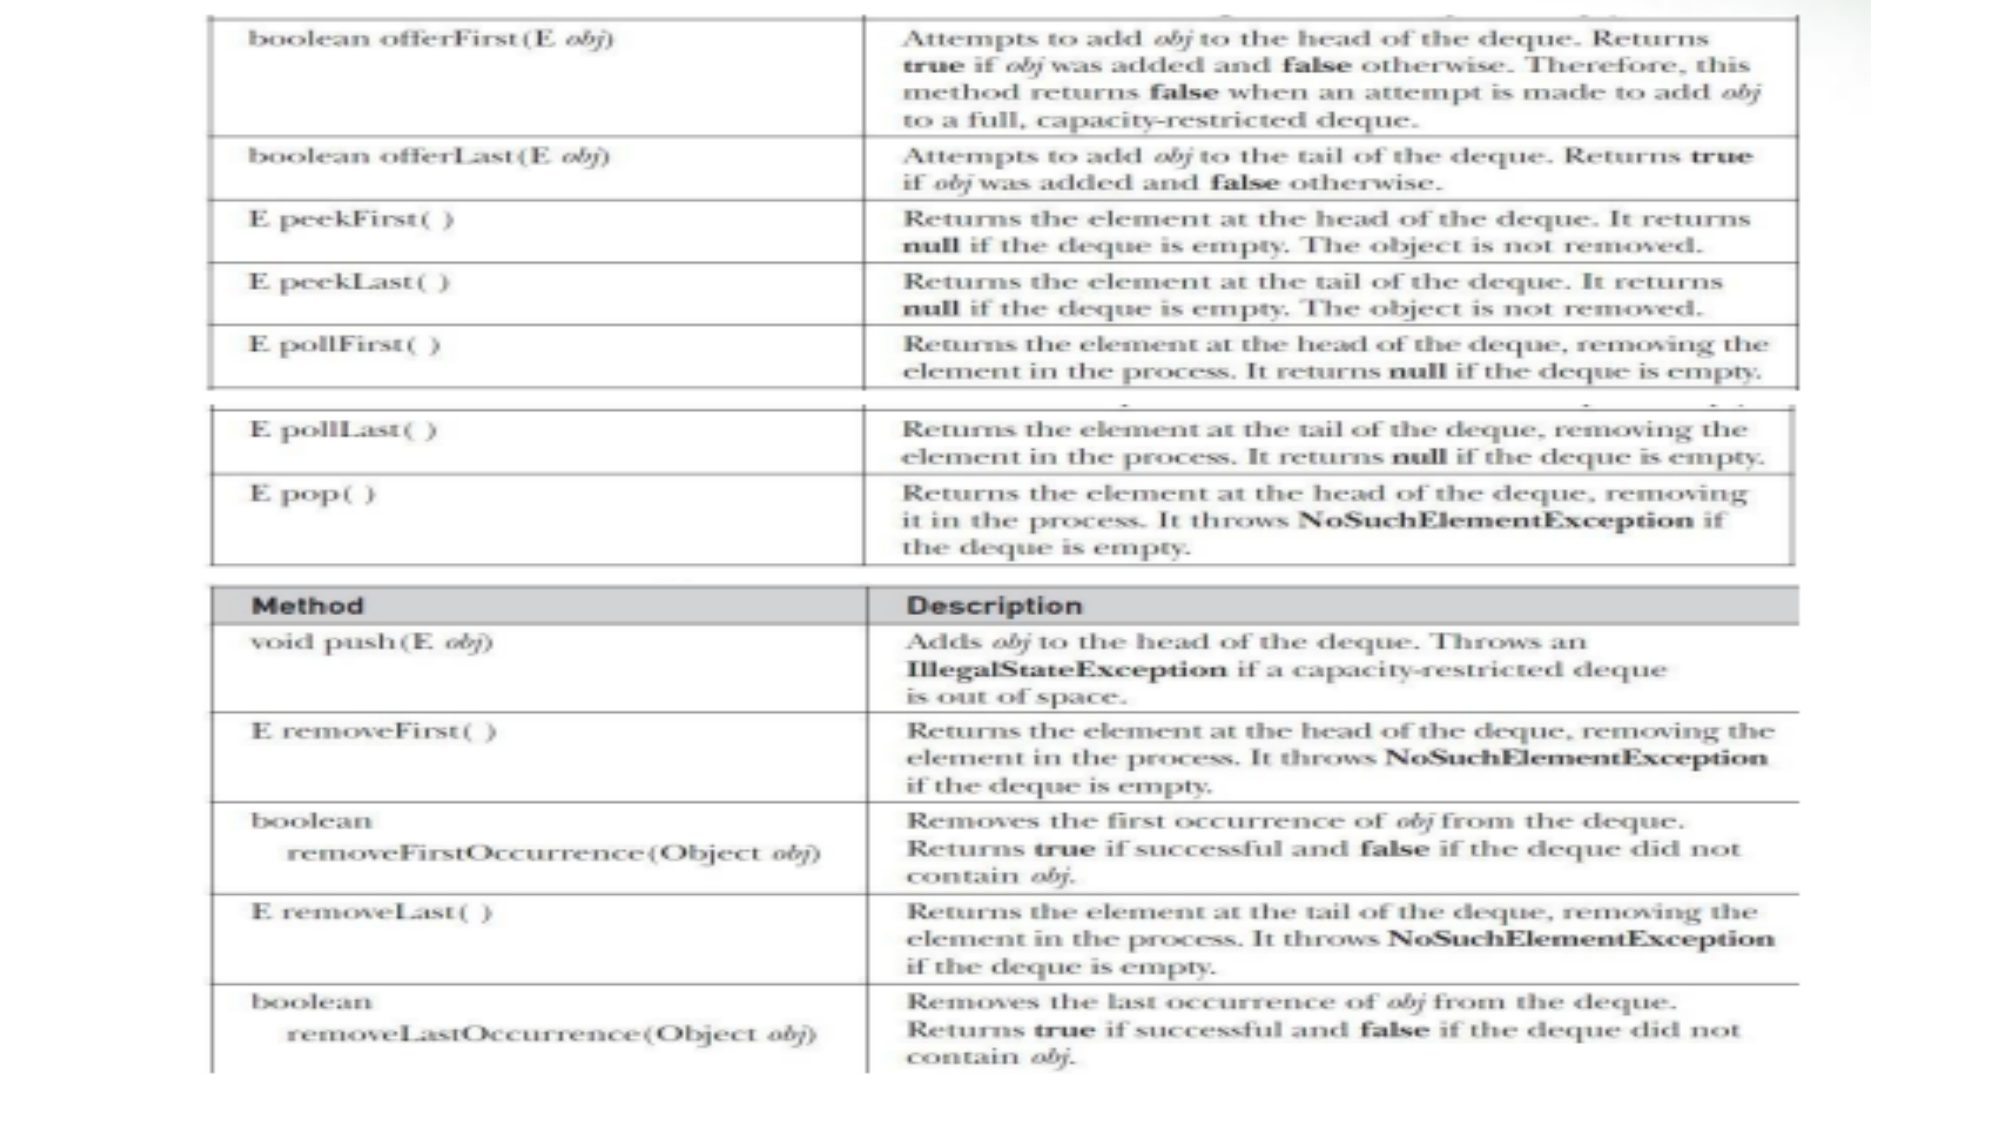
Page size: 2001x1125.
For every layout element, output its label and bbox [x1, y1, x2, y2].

picture [166, 0, 1871, 1090]
